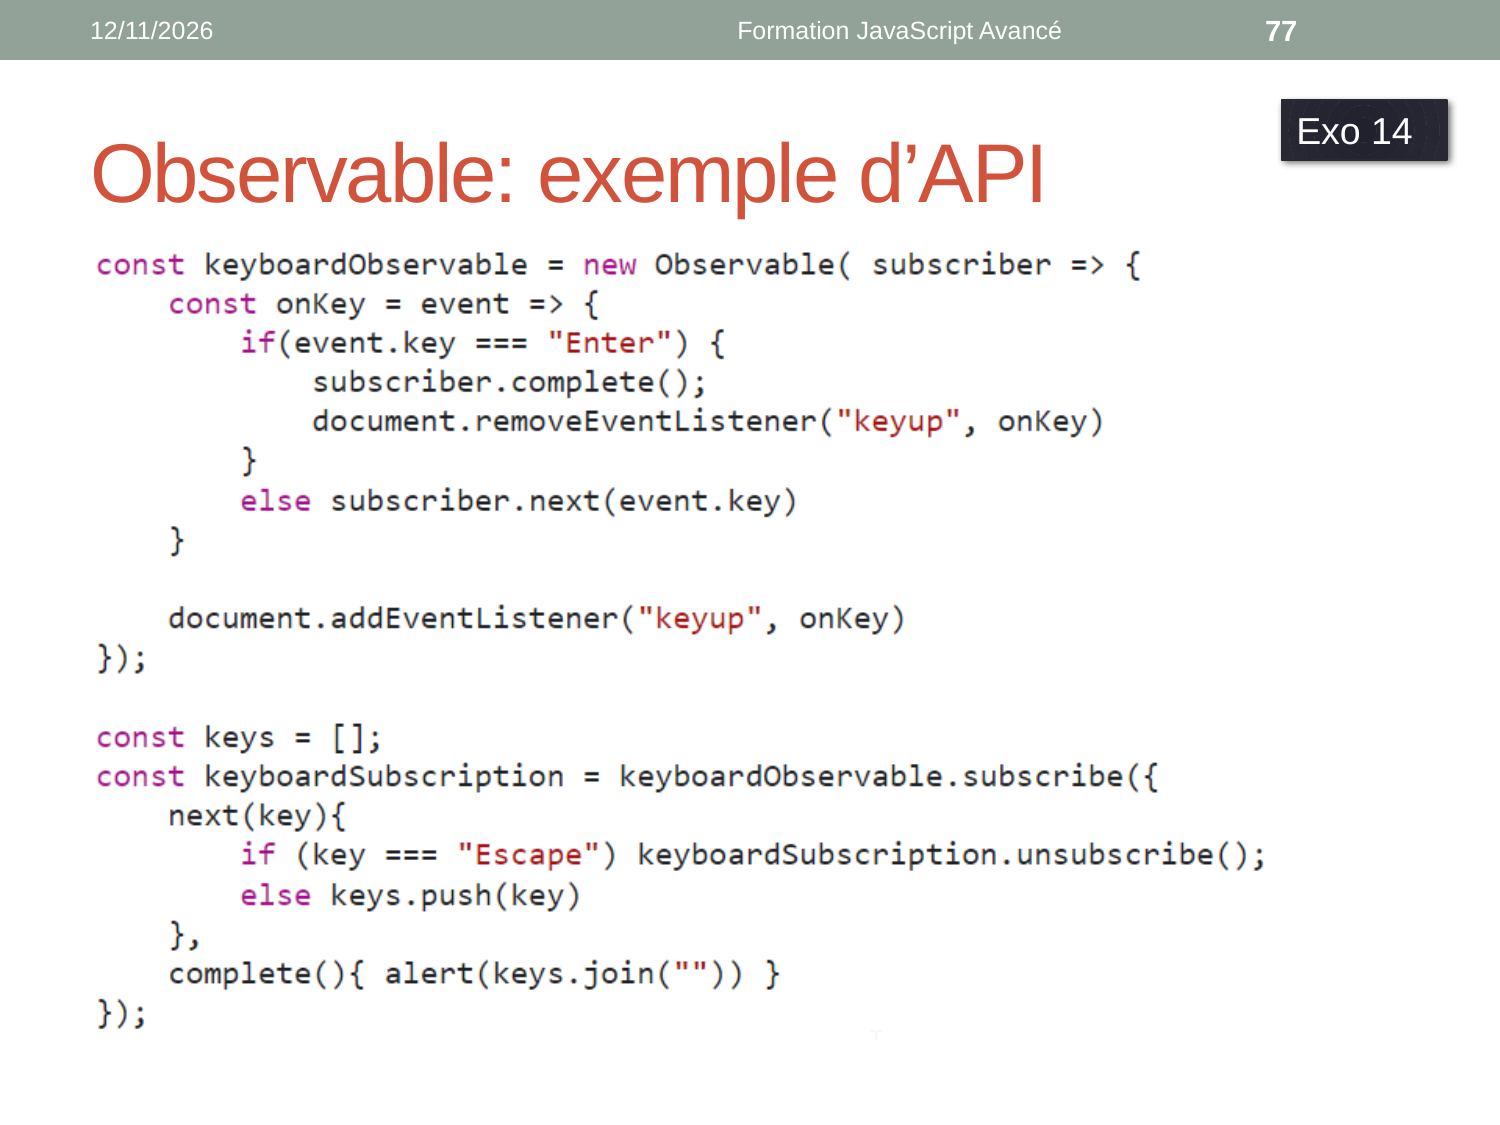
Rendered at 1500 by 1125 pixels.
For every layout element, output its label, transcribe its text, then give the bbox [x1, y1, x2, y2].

footer Formation JavaScript Avancé [562, 3, 1238, 57]
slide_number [75, 3, 550, 57]
title Observable: exemple d’API [75, 87, 1425, 250]
text_box Exo 14 [1281, 99, 1448, 161]
picture [79, 245, 1282, 1040]
slide_number 77 [1250, 3, 1425, 57]
